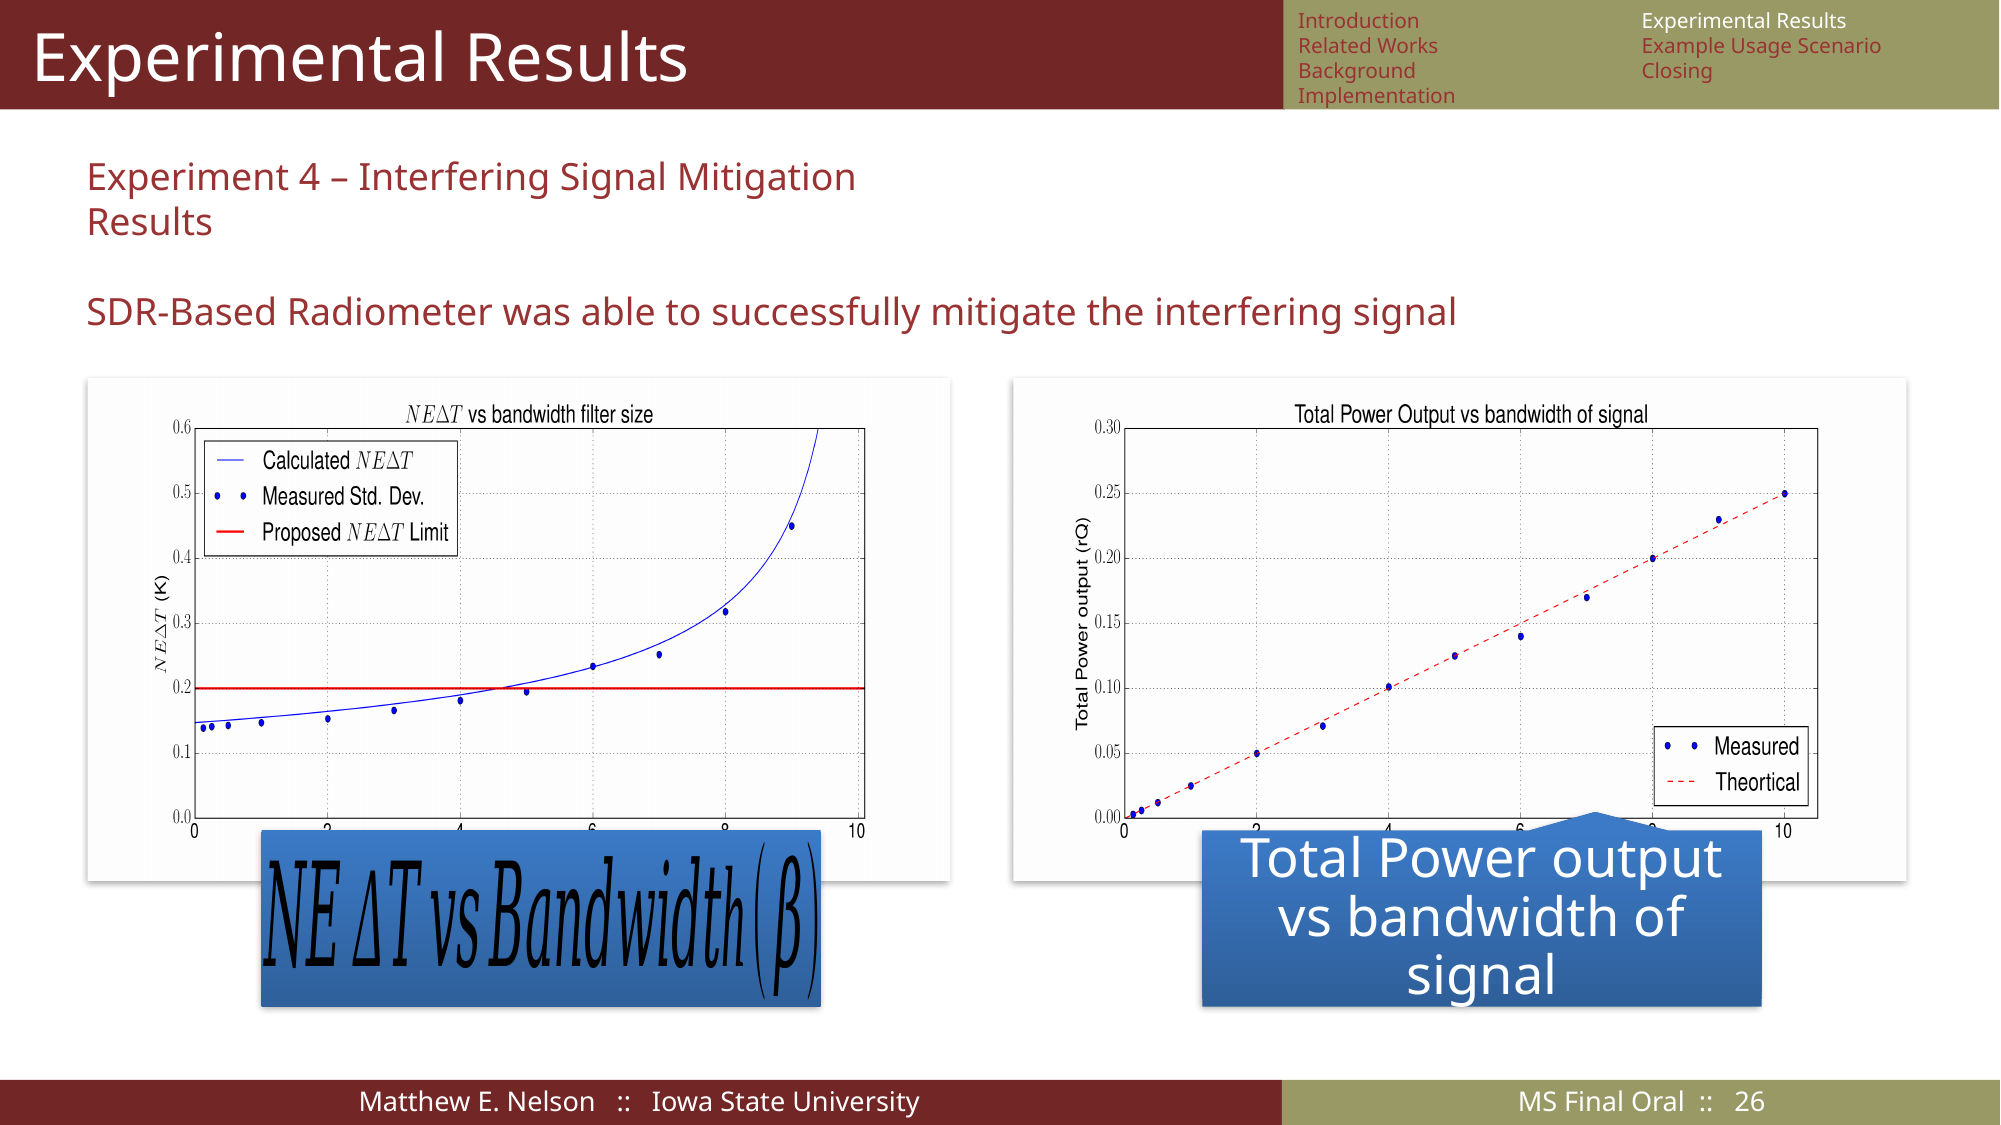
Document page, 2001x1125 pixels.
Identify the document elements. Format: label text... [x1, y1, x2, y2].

text_box Introduction Related Works Background Implementation Experimental Results Example Usage Scenario Closing [1283, 0, 2000, 110]
picture [87, 378, 951, 881]
text_box Experiment 4 – Interfering Signal Mitigation Results SDR-Based Radiometer was able to successfully mitigate the interfering signal [71, 145, 1474, 341]
picture [1013, 378, 1907, 881]
title Experimental Results [16, 0, 1283, 110]
